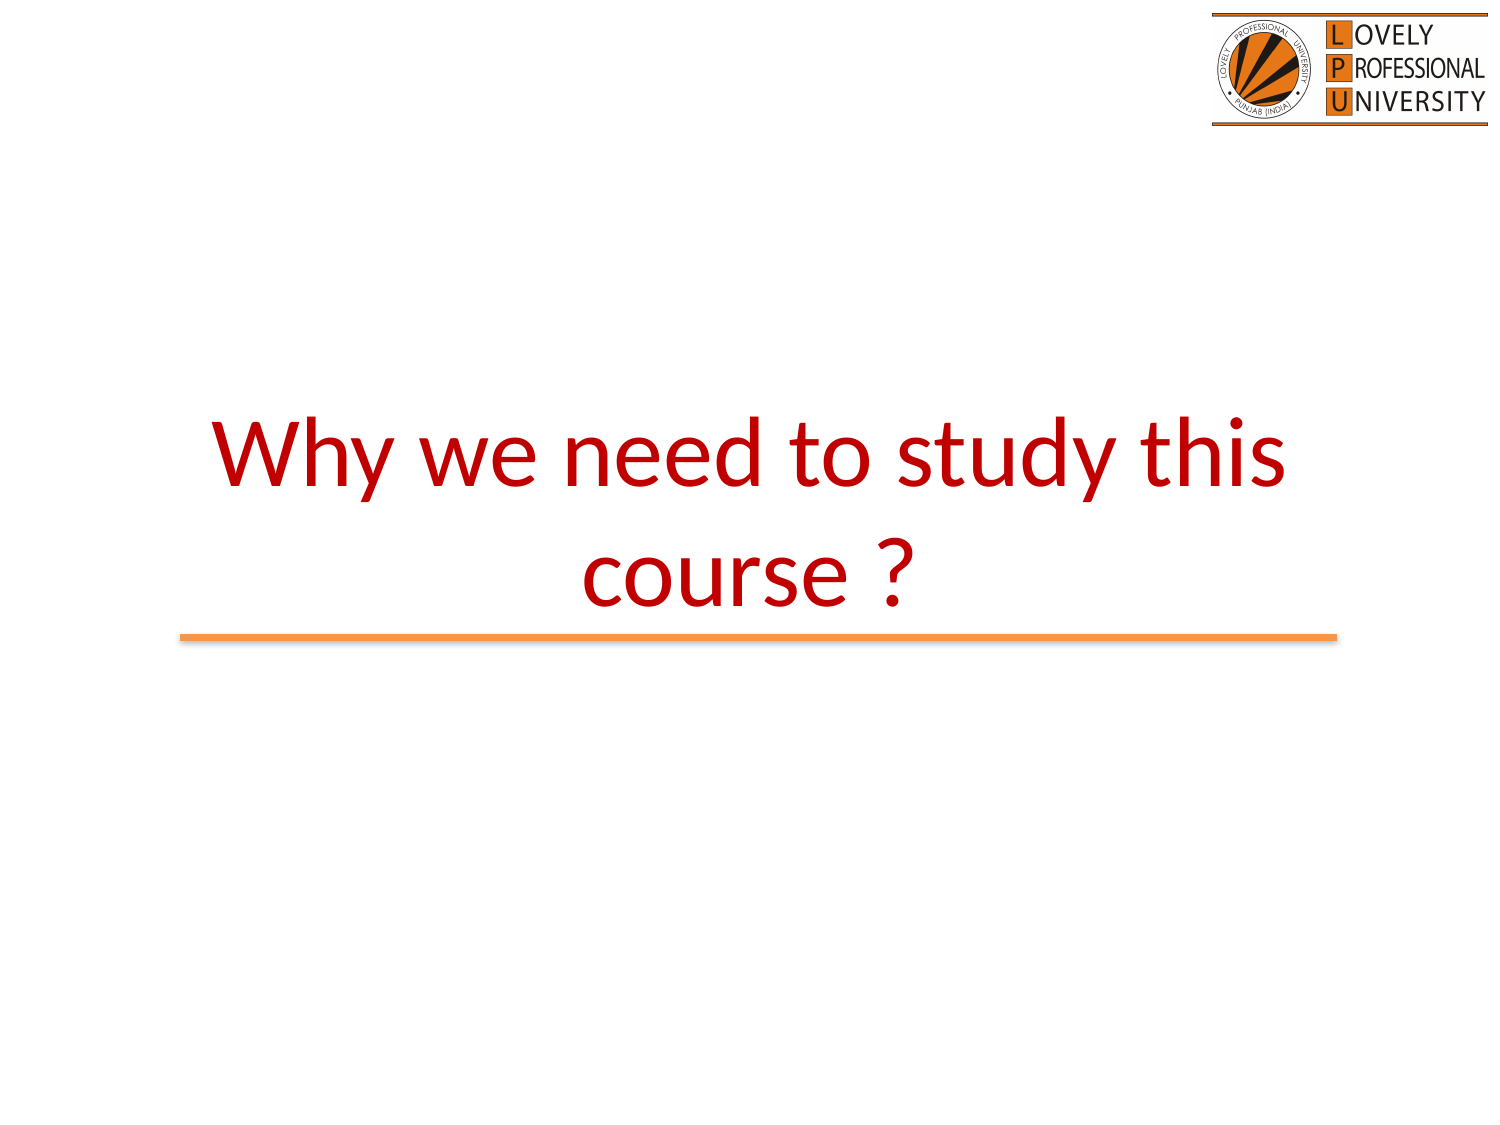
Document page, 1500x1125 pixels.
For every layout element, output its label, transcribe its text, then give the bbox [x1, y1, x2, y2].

title Why we need to study this course ? [74, 412, 1426, 601]
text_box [1212, 13, 1488, 126]
